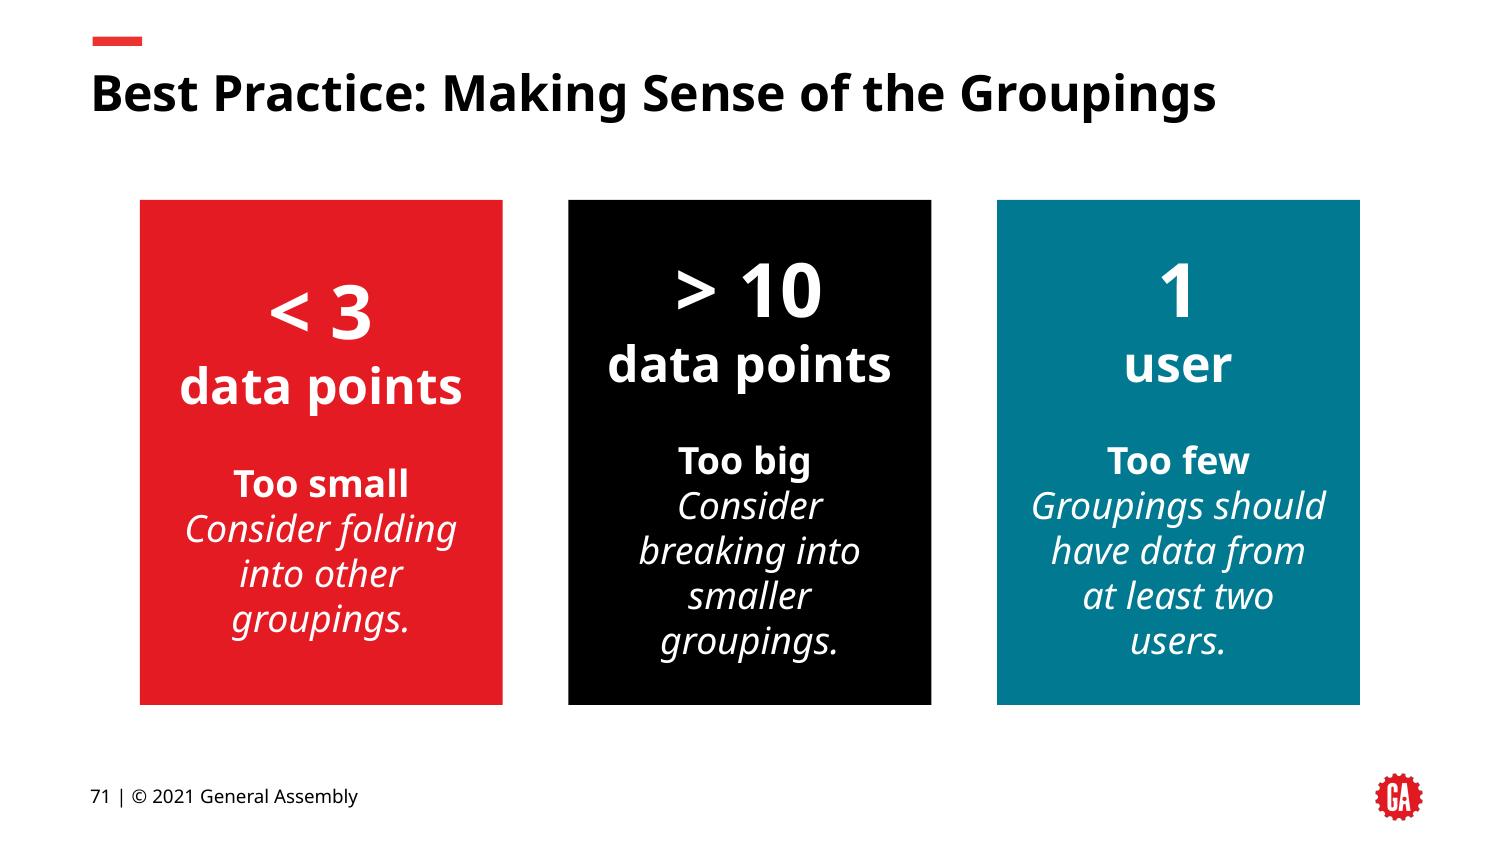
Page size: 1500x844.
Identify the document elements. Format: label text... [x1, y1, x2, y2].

text_box [997, 199, 1360, 705]
slide_number ‹#› | © 2021 General Assembly [75, 764, 465, 830]
text_box [139, 199, 503, 705]
text_box [568, 199, 932, 705]
picture [1373, 771, 1425, 823]
title Best Practice: Making Sense of the Groupings [75, 46, 1473, 140]
text_box < 3 data points Too small Consider folding into other groupings. [157, 220, 485, 685]
text_box 1 user Too few Groupings should have data from at least two users. [1014, 220, 1343, 685]
text_box > 10 data points Too big Consider breaking into smaller groupings. [586, 220, 914, 685]
